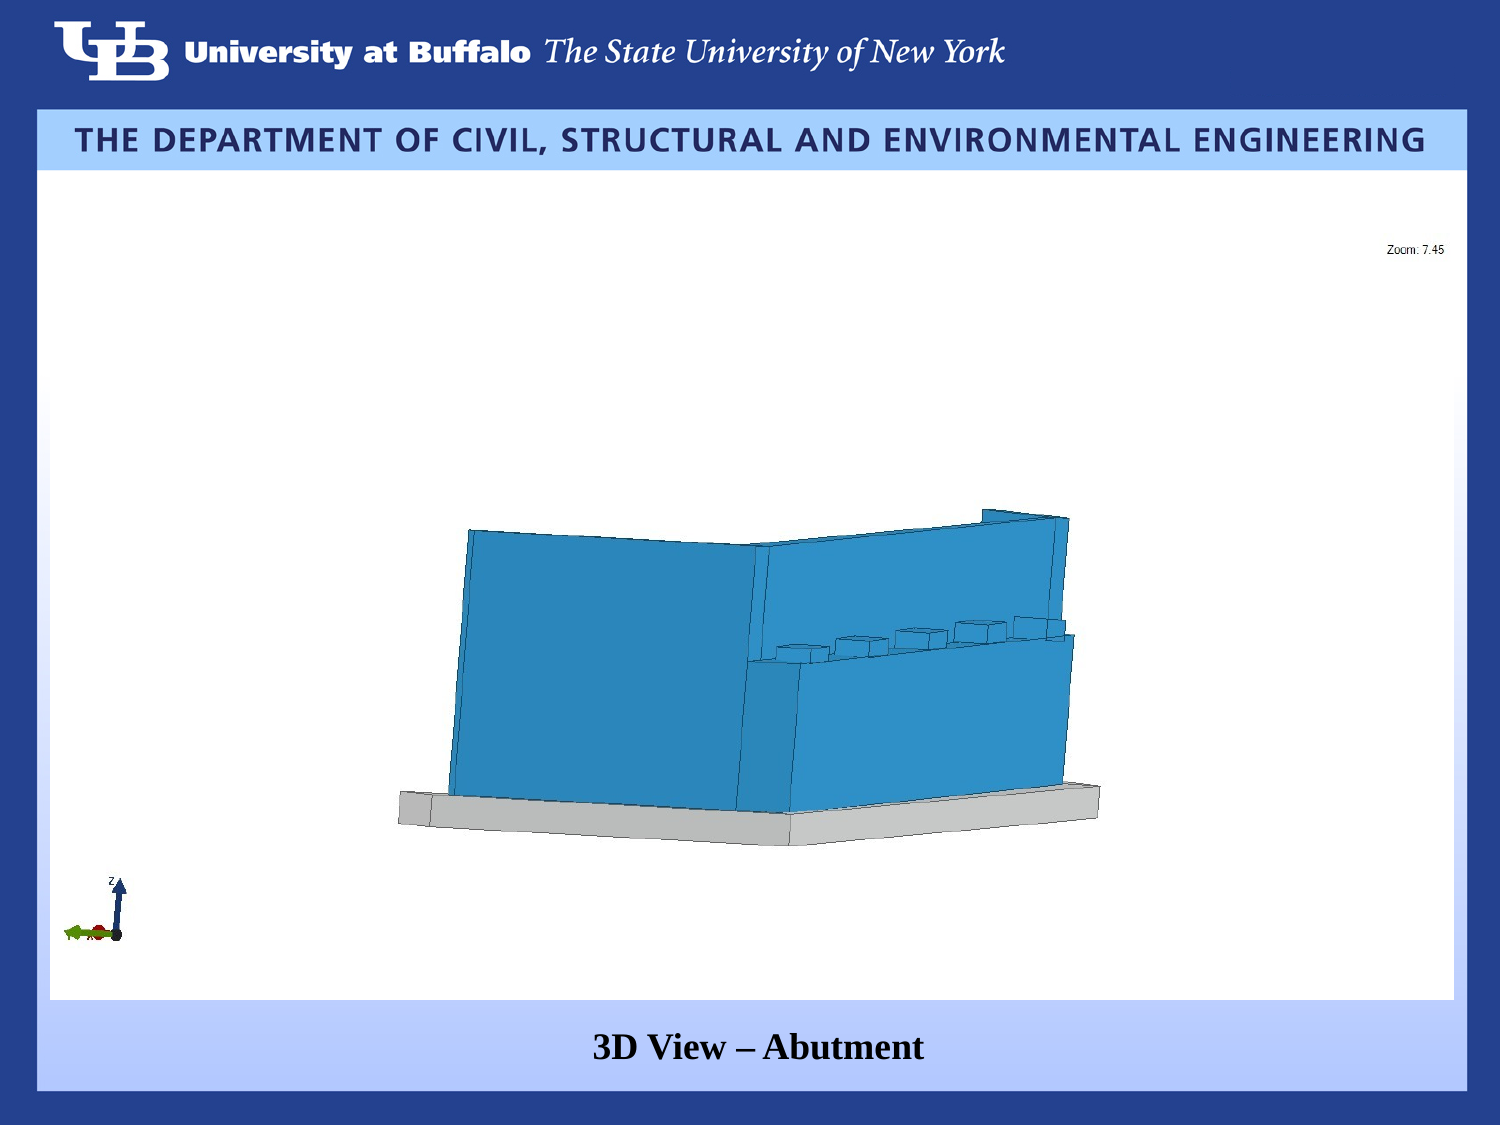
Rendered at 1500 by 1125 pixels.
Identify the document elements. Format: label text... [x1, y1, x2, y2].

text_box 3D View – Abutment [403, 1014, 1115, 1075]
picture [0, 0, 1500, 1125]
